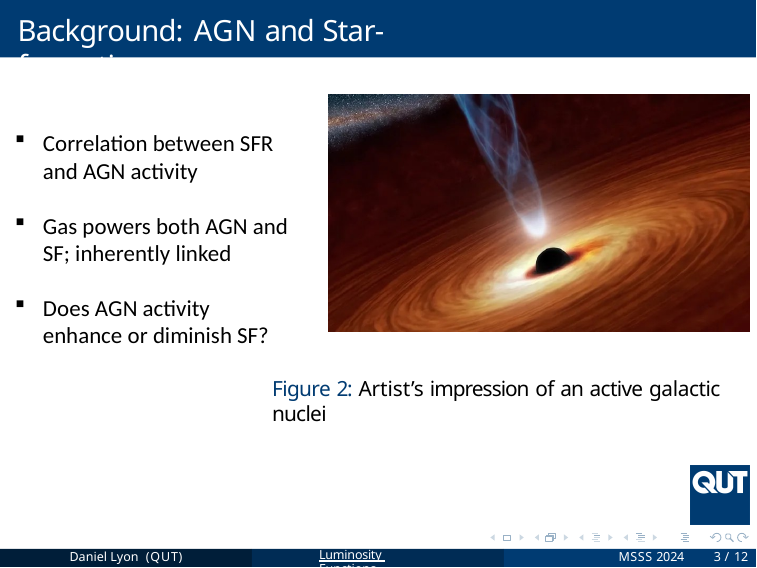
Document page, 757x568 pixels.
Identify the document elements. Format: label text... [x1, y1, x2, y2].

picture [690, 465, 750, 525]
text_box Correlation between SFR and AGN activity Gas powers both AGN and SF; inherently linked Does AGN activity enhance or diminish SF? [0, 121, 304, 356]
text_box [0, 548, 757, 568]
text_box Figure 2: Artist’s impression of an active galactic nuclei [269, 373, 757, 426]
picture [327, 94, 750, 332]
title Background: AGN and Star-formation [15, 9, 485, 108]
